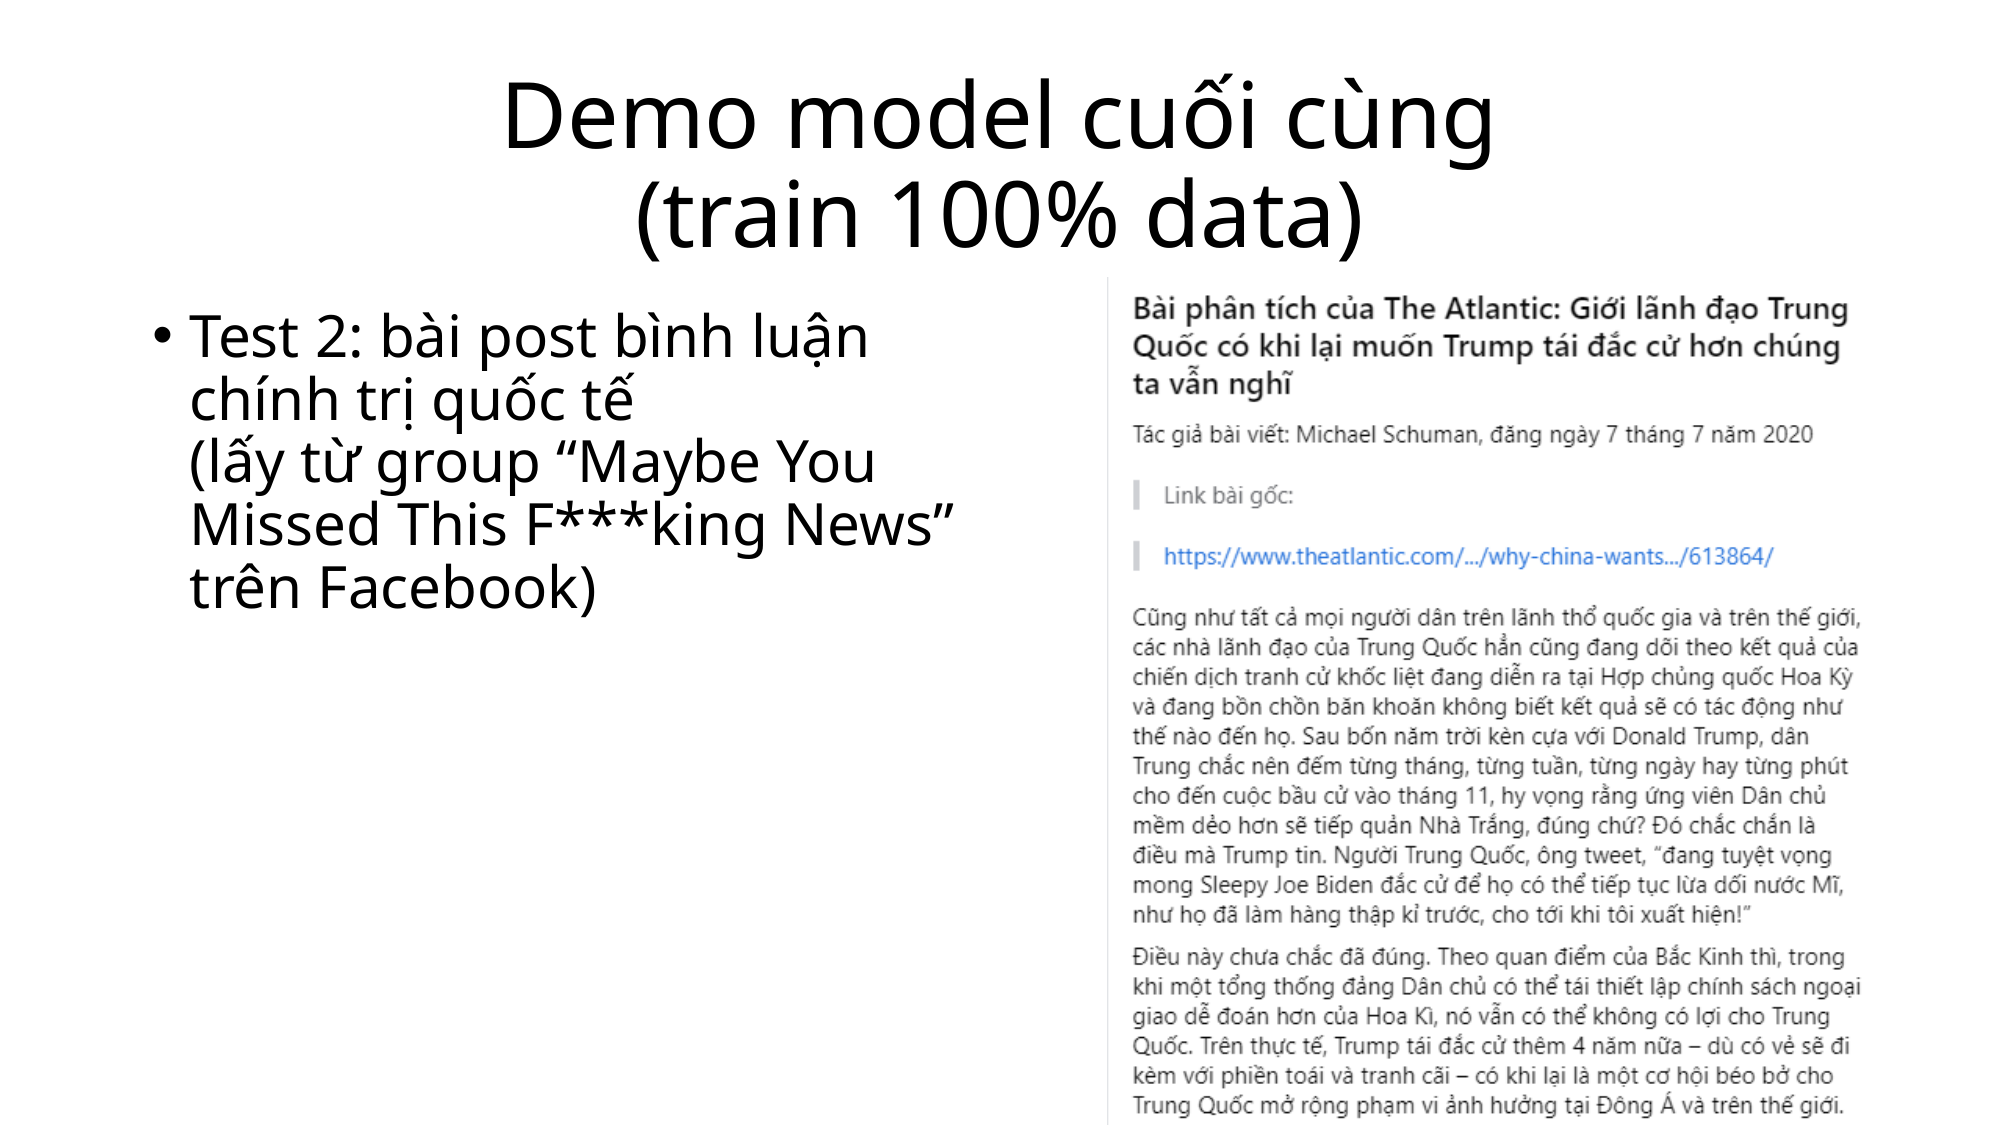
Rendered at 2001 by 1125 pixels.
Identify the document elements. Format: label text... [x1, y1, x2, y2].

title Demo model cuối cùng (train 100% data) [137, 59, 1863, 278]
list Test 2: bài post bình luận chính trị quốc tế (lấy từ group “Maybe You Missed This F***king News” trên Facebook) [137, 299, 1050, 1014]
picture [1107, 277, 1891, 1125]
